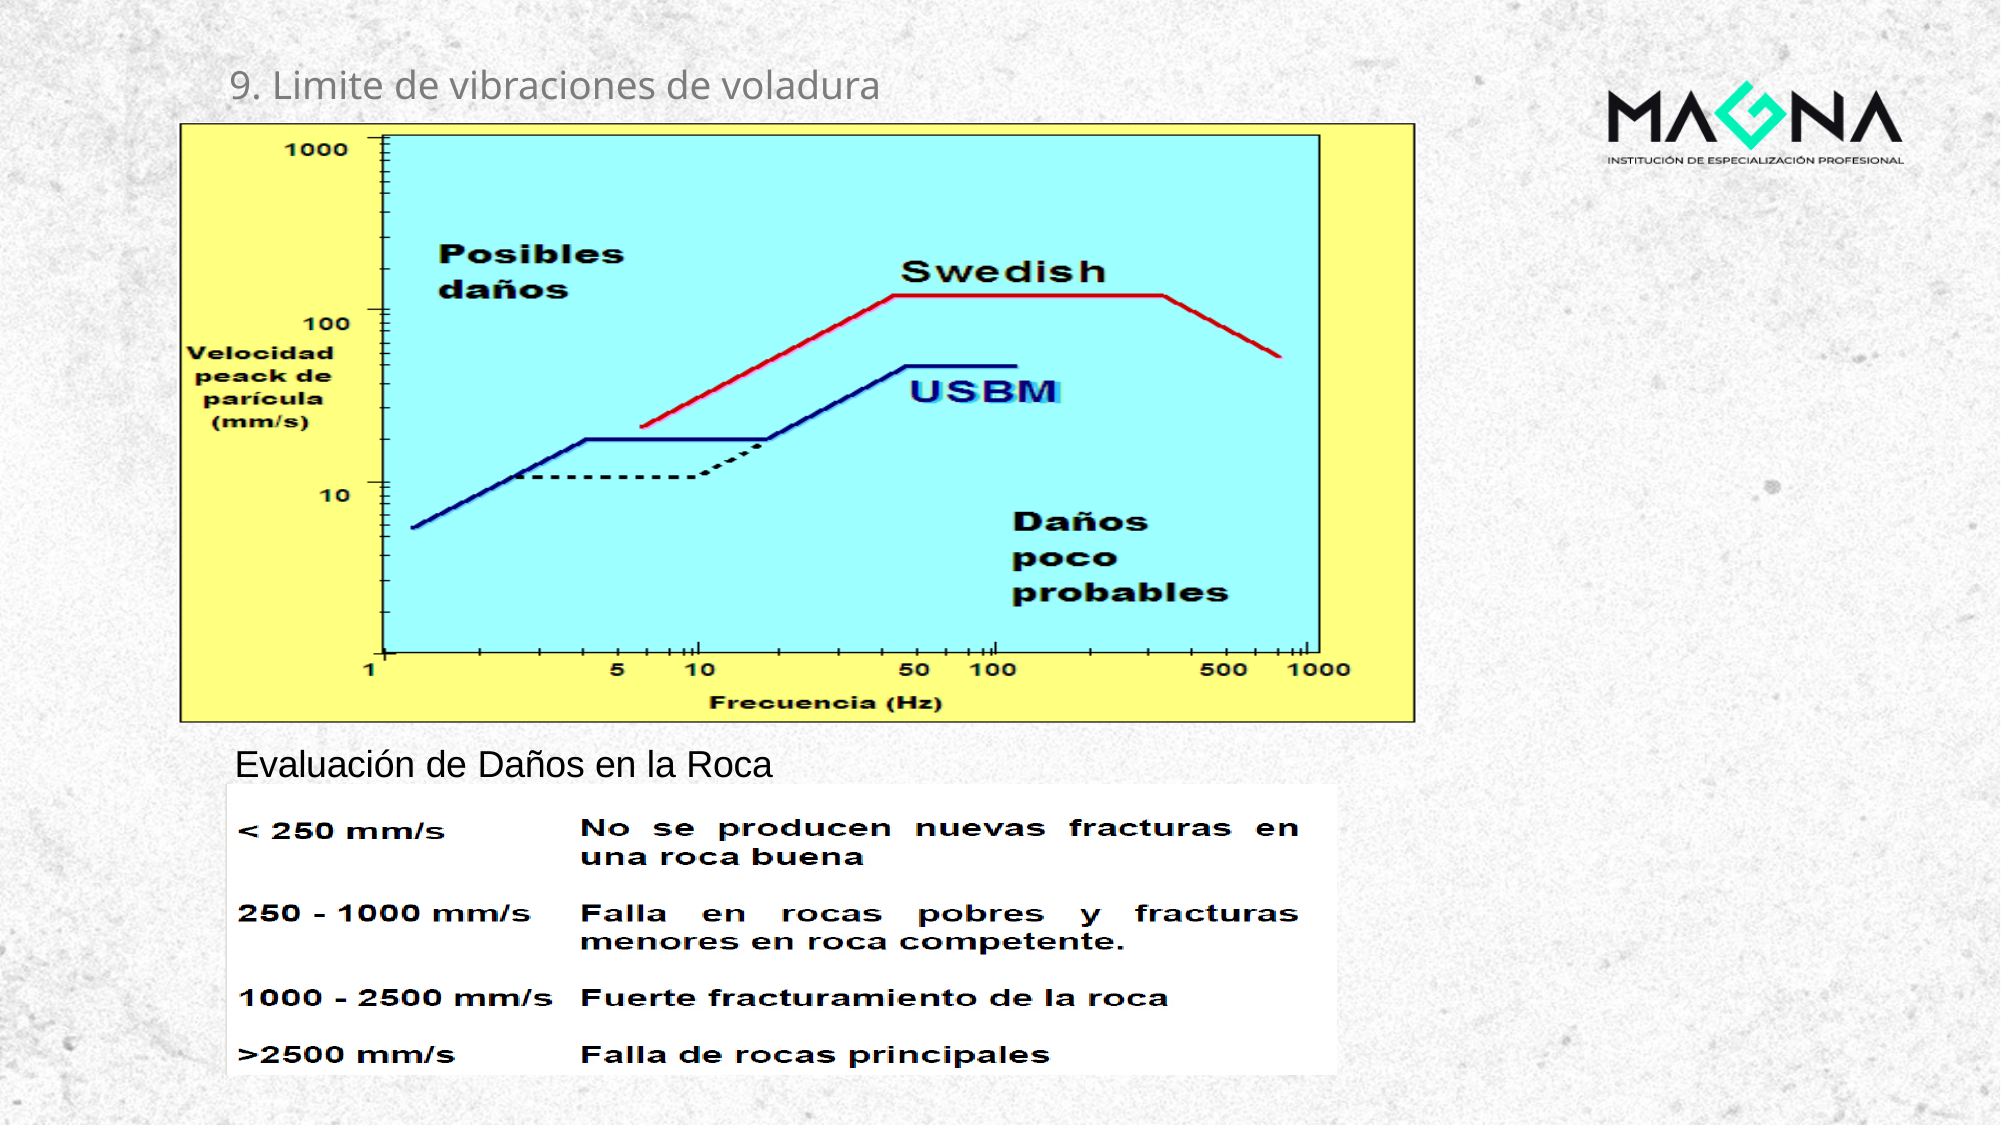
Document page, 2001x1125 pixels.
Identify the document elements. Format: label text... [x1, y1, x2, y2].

text_box Evaluación de Daños en la Roca [234, 746, 888, 784]
picture [0, 0, 2001, 1125]
title 9. Limite de vibraciones de voladura [214, 58, 1401, 116]
